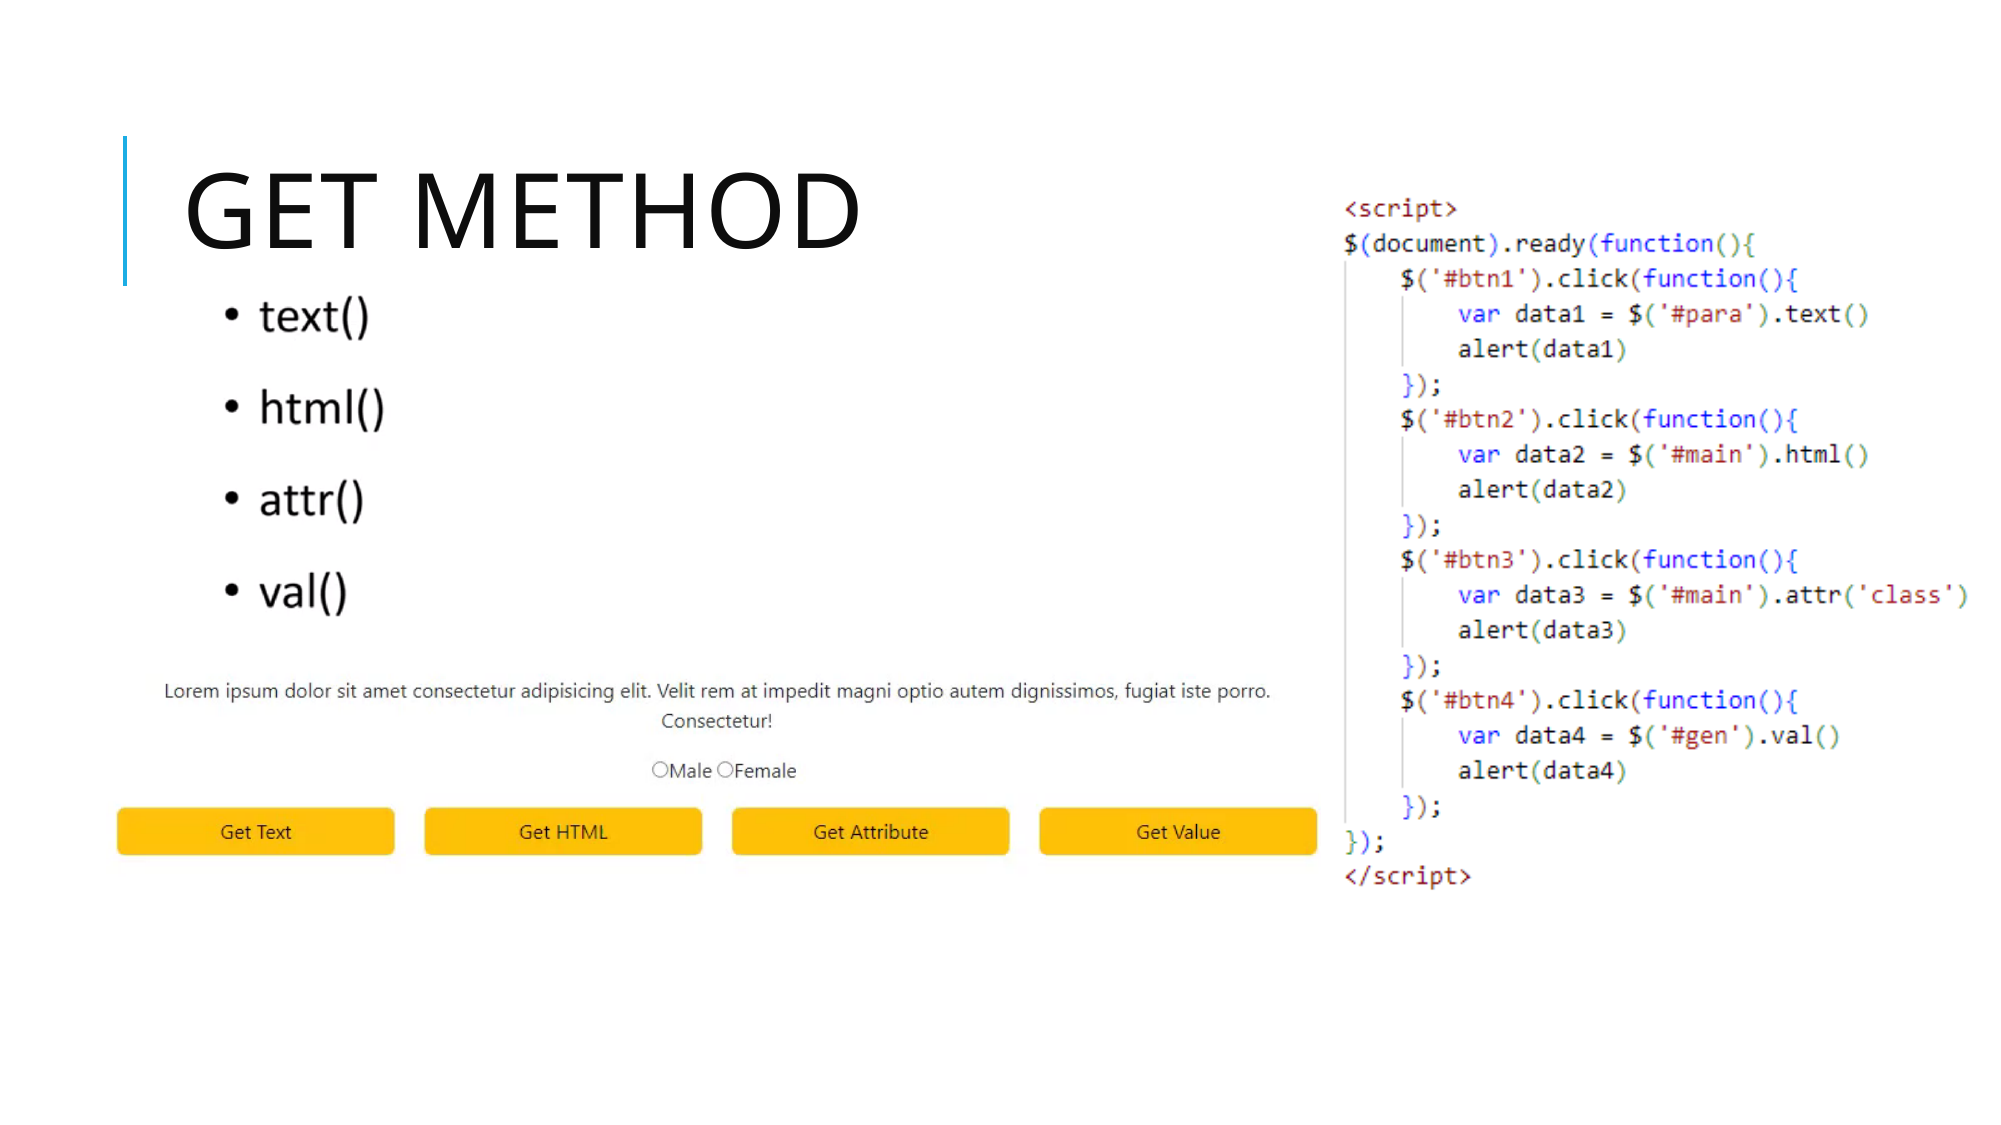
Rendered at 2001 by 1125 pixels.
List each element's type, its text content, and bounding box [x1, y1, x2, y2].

title Get Method [168, 96, 1763, 342]
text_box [105, 633, 1322, 1055]
picture [1340, 193, 1973, 903]
picture [203, 280, 392, 633]
